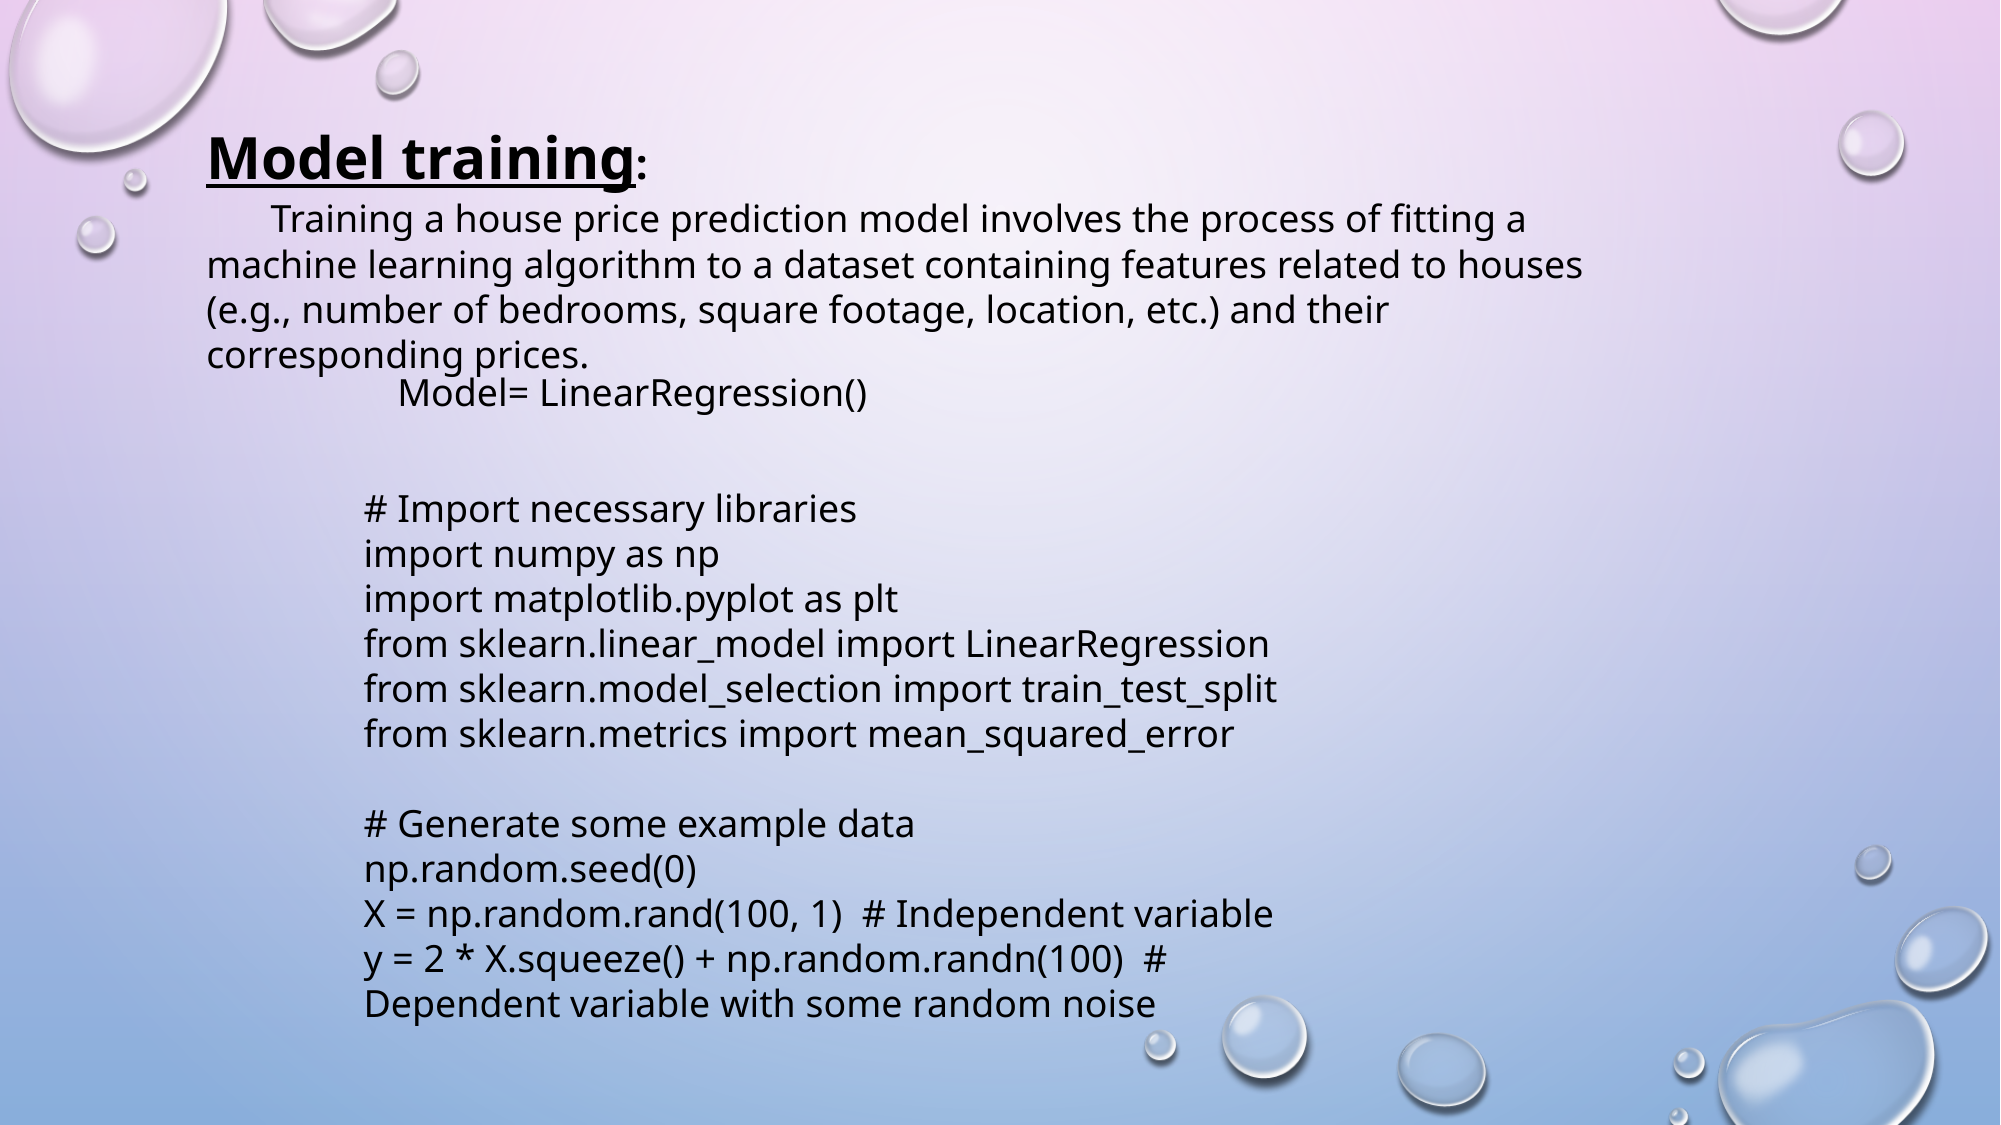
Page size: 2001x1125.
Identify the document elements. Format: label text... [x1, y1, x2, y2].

text_box Model= LinearRegression() [382, 361, 883, 421]
picture [0, 0, 2000, 1125]
text_box # Import necessary libraries import numpy as np import matplotlib.pyplot as plt from sklearn.linear_model import LinearRegression from sklearn.model_selection import train_test_split from sklearn.metrics import mean_squared_error # Generate some example data np.random.seed(0) X = np.random.rand(100, 1) # Independent variable y = 2 * X.squeeze() + np.random.randn(100) # Dependent variable with some random noise [348, 477, 1349, 1032]
text_box Model training: Training a house price prediction model involves the process of fitting a machine learning algorithm to a dataset containing features related to houses (e.g., number of bedrooms, square footage, location, etc.) and their corresponding prices. [191, 113, 1646, 434]
